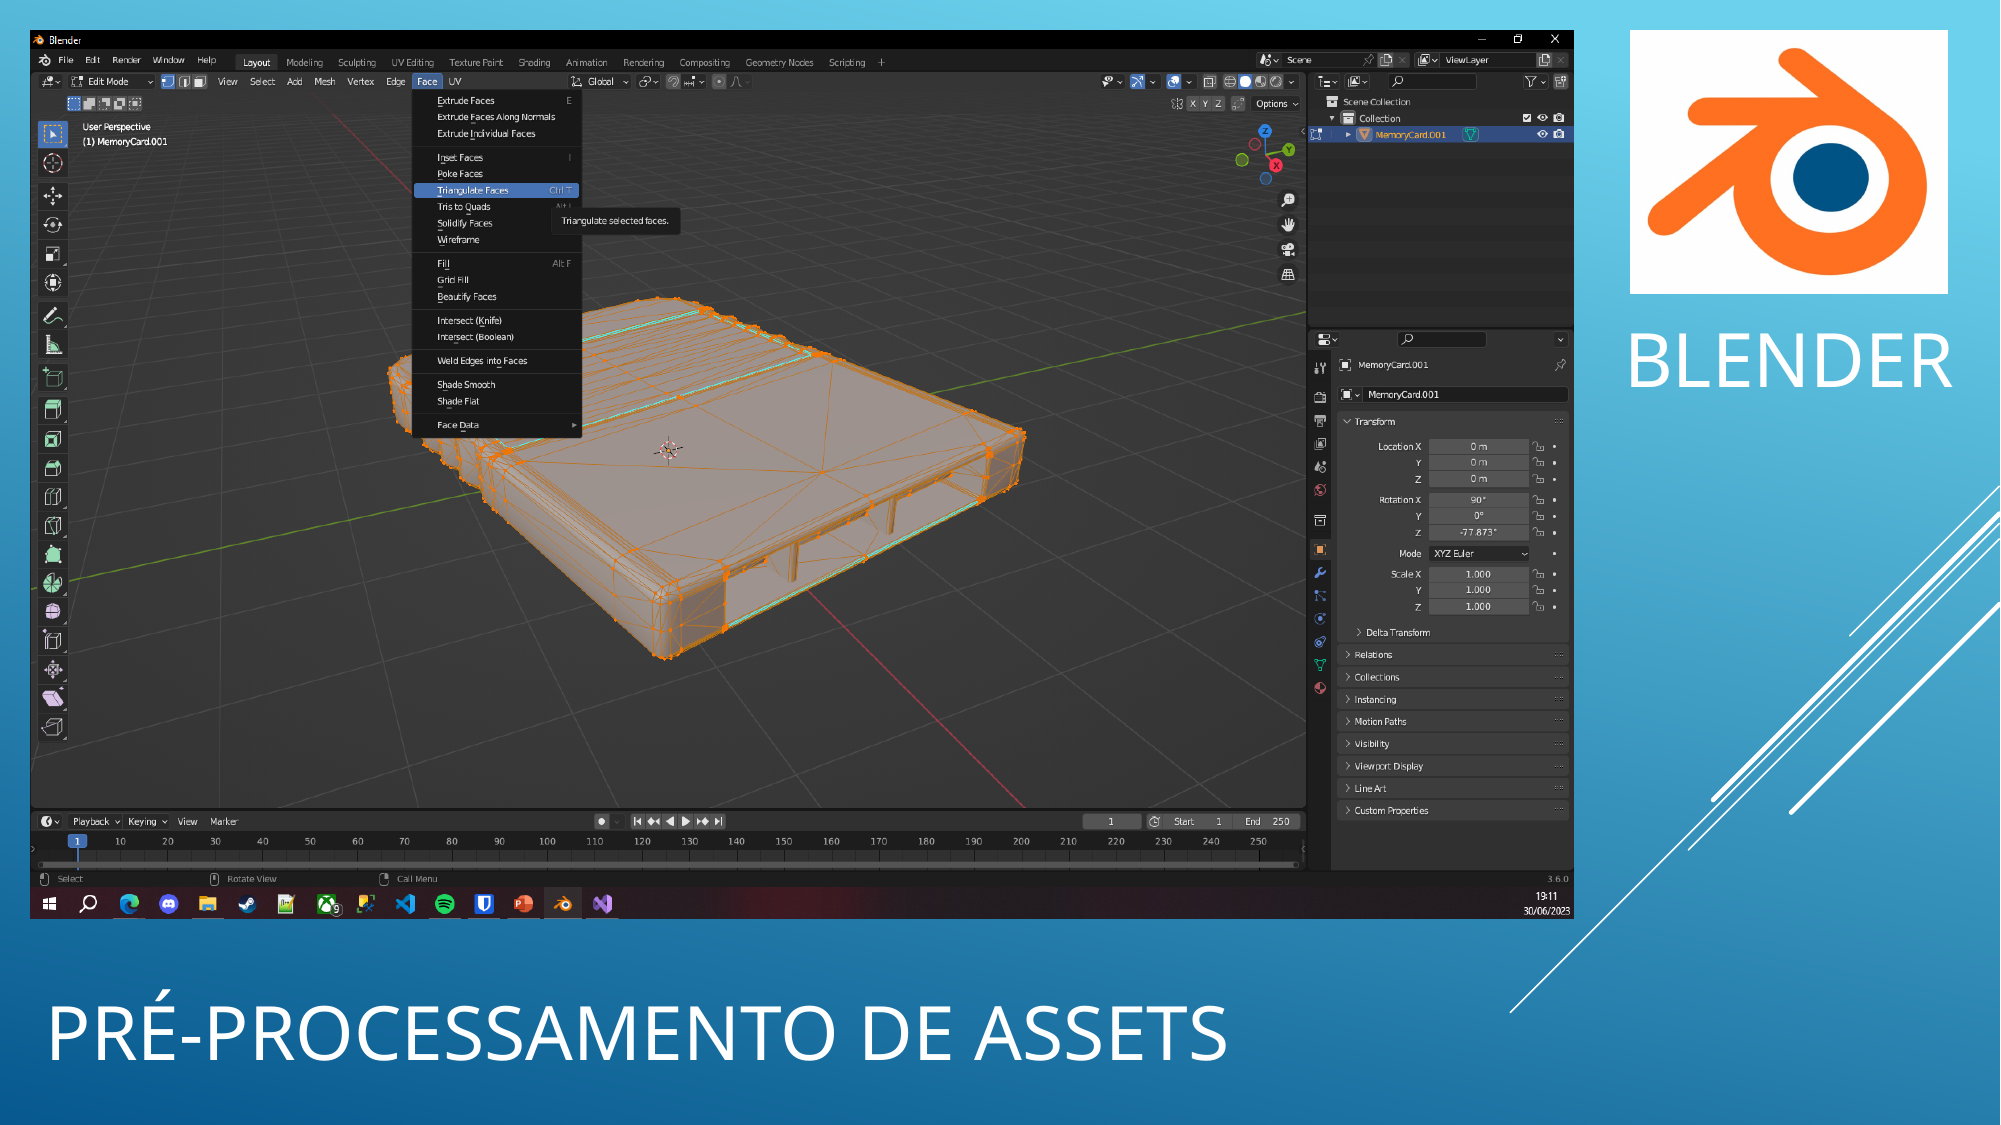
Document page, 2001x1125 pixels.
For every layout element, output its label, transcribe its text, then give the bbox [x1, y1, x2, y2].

picture [1630, 30, 1949, 294]
text_box blender [1609, 293, 1970, 422]
picture [30, 30, 1575, 919]
title Pré-processamento de assets [30, 966, 1431, 1095]
